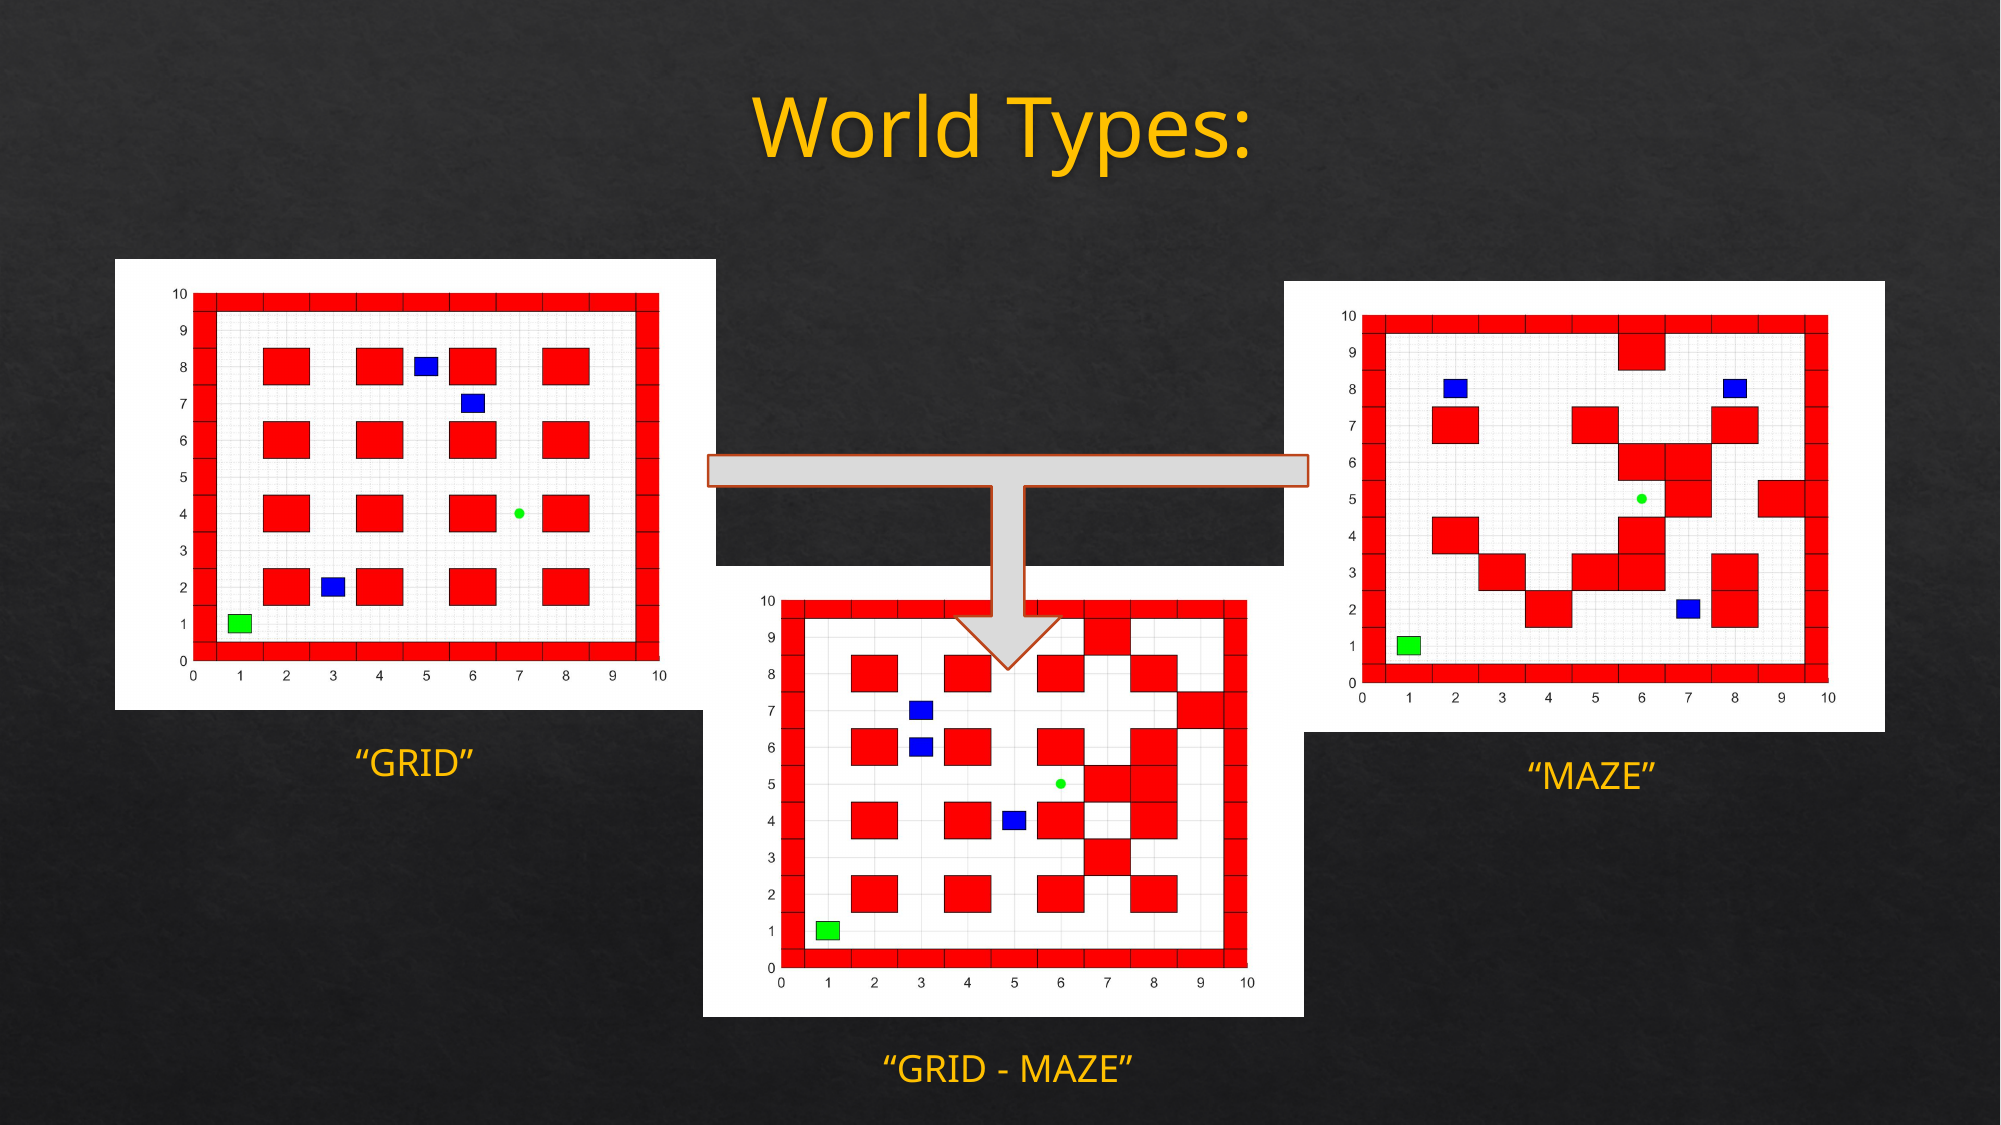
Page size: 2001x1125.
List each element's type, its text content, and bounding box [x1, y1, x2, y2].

text_box “GRID - MAZE” [848, 1037, 1168, 1098]
title World Types: [153, 44, 1853, 204]
picture [115, 258, 1885, 1017]
text_box [724, 453, 1276, 562]
text_box “GRID” [255, 731, 574, 791]
text_box “MAZE” [1432, 744, 1752, 805]
